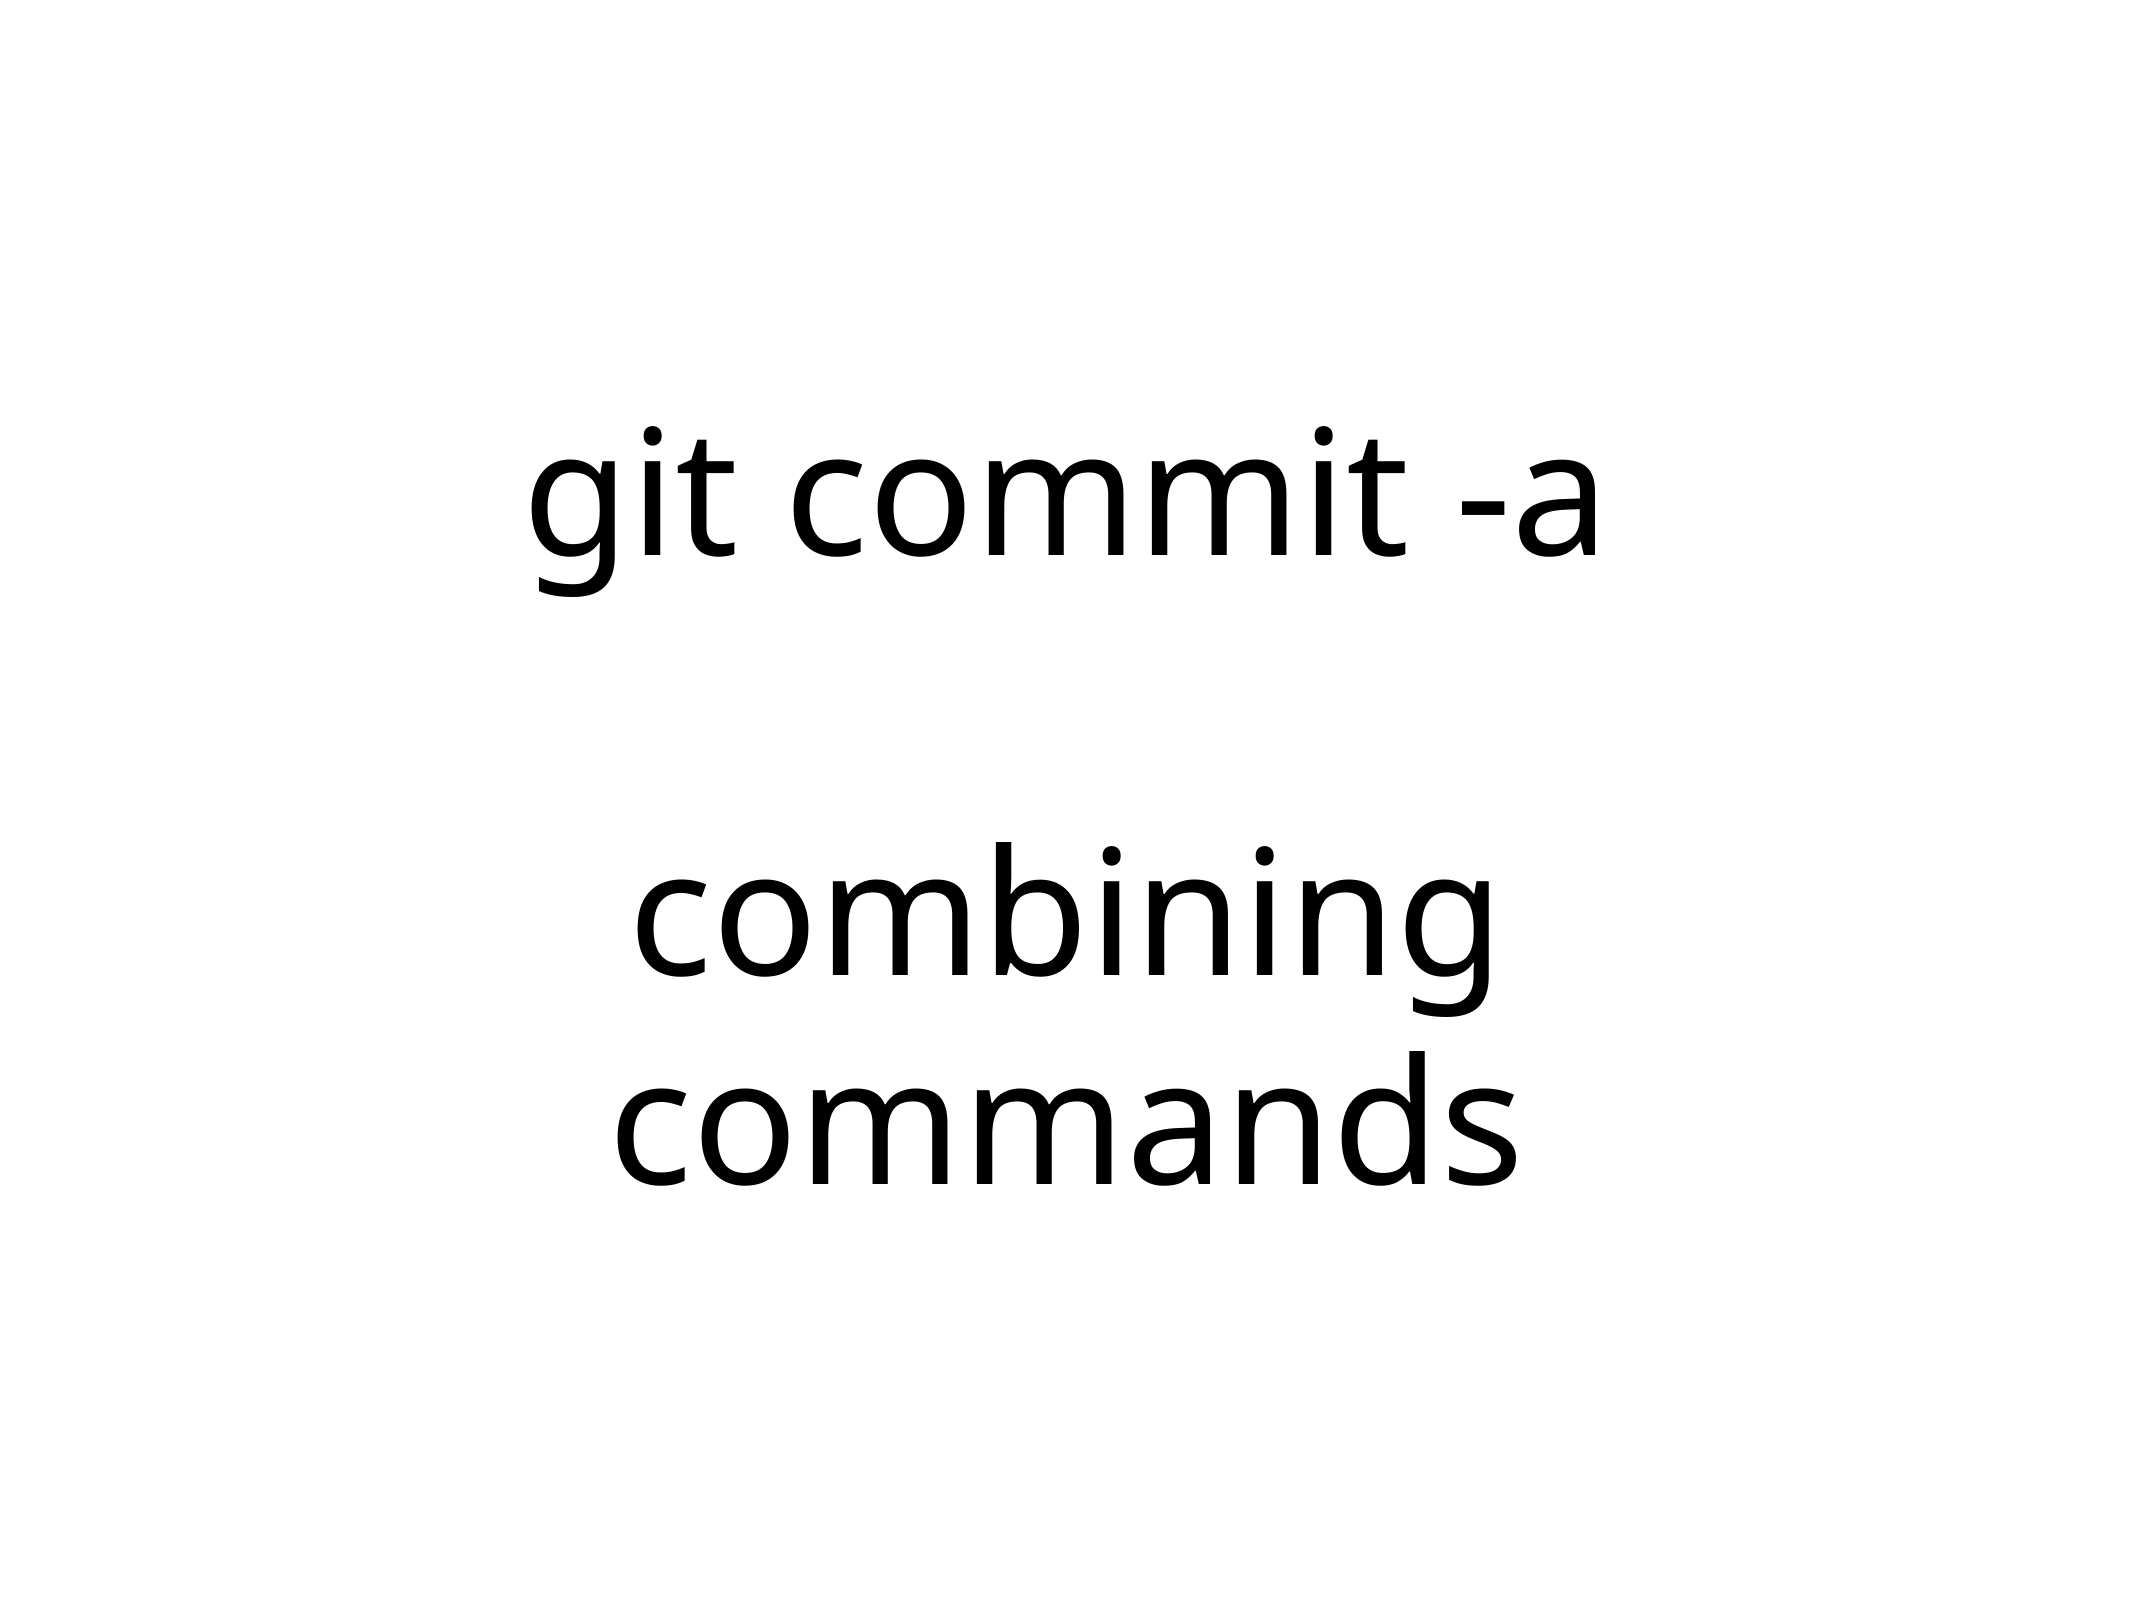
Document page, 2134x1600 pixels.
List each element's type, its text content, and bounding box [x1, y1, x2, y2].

title git commit -a combining commands [207, 486, 1926, 1113]
